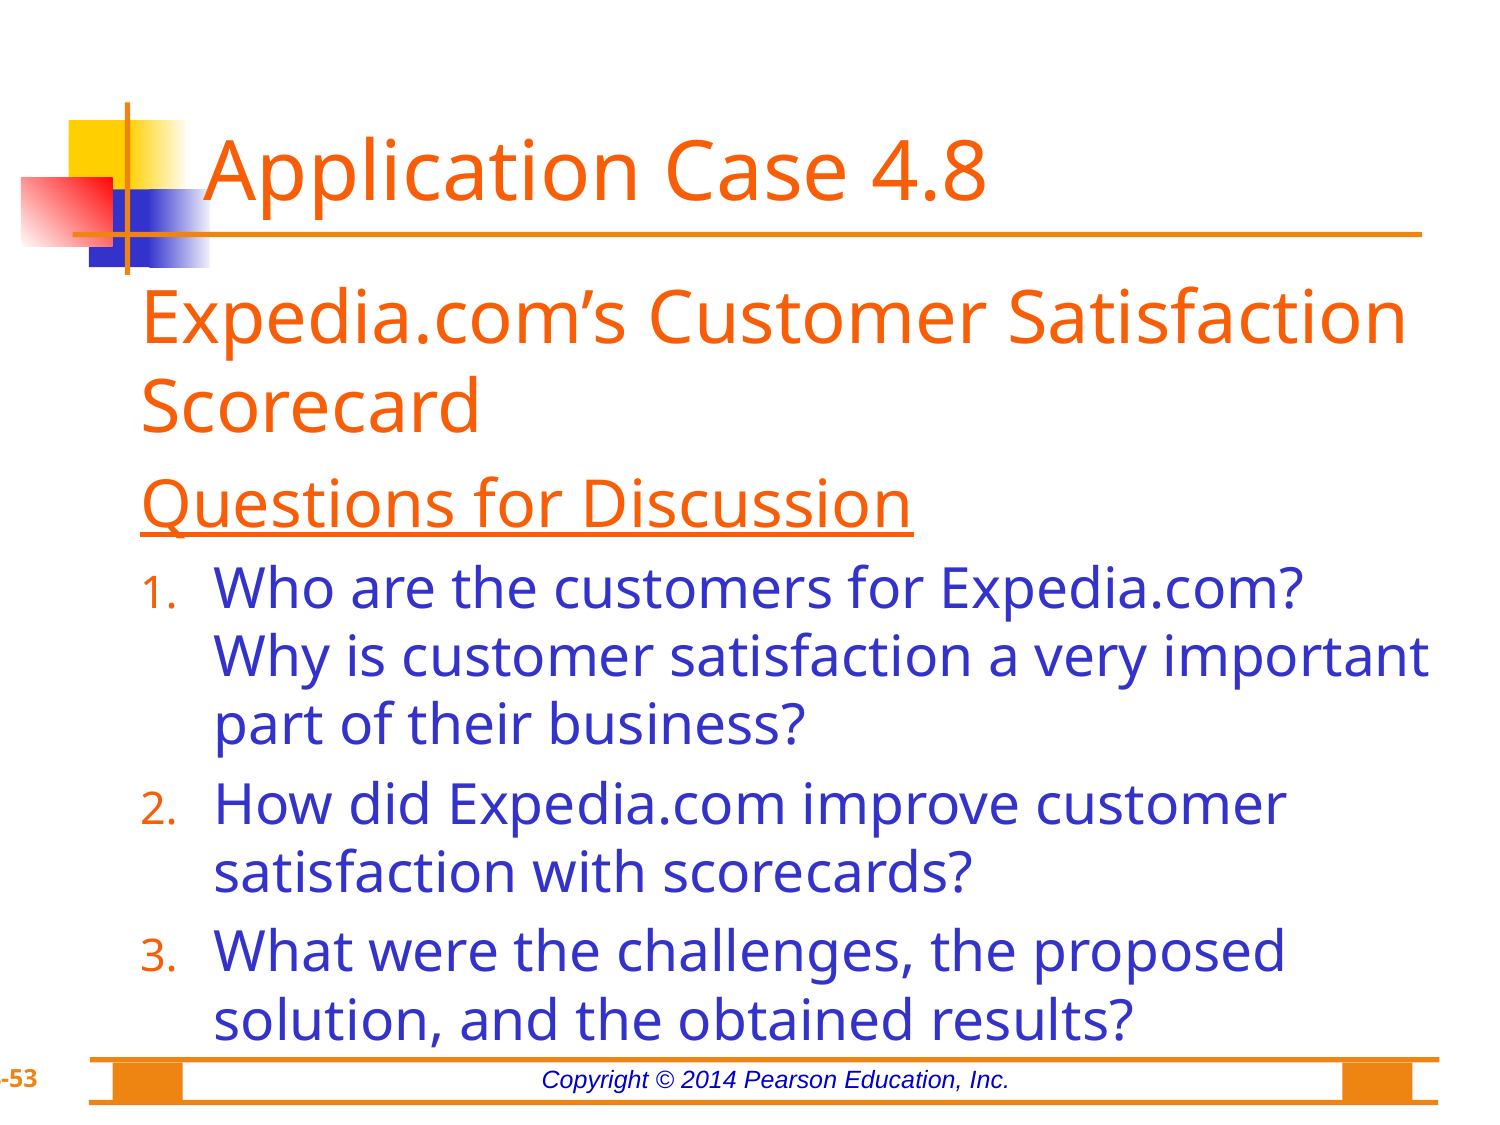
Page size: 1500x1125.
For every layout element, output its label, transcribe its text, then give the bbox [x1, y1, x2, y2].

list Expedia.com’s Customer Satisfaction Scorecard Questions for Discussion Who are the customers for Expedia.com? Why is customer satisfaction a very important part of their business? How did Expedia.com improve customer satisfaction with scorecards? What were the challenges, the proposed solution, and the obtained results? [124, 262, 1451, 1063]
title Application Case 4.8 [188, 37, 1468, 226]
